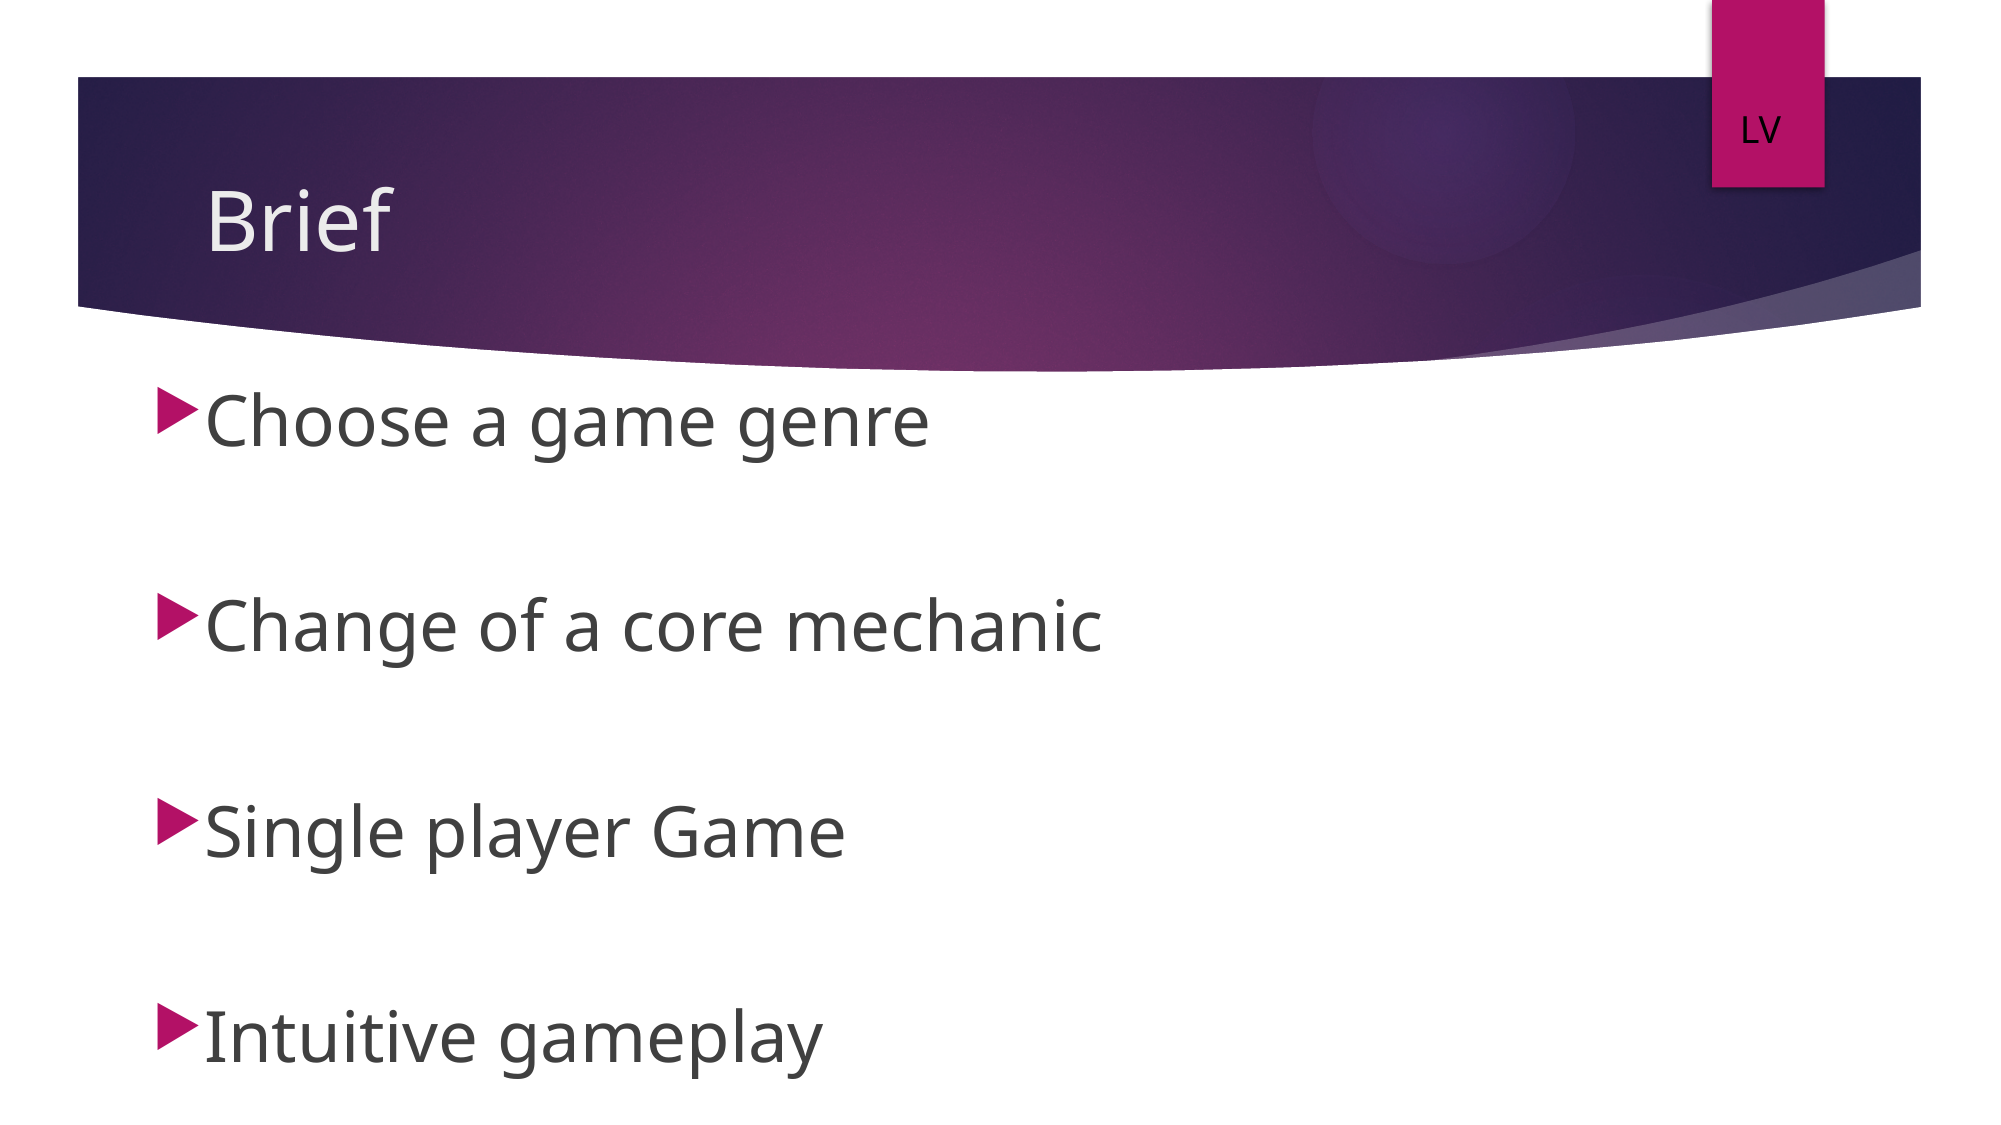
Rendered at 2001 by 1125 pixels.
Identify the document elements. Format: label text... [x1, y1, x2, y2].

text_box LV [1710, 99, 1811, 159]
list Choose a game genre Change of a core mechanic Single player Game Intuitive gameplay [137, 368, 1863, 1086]
title Brief [189, 159, 1627, 276]
